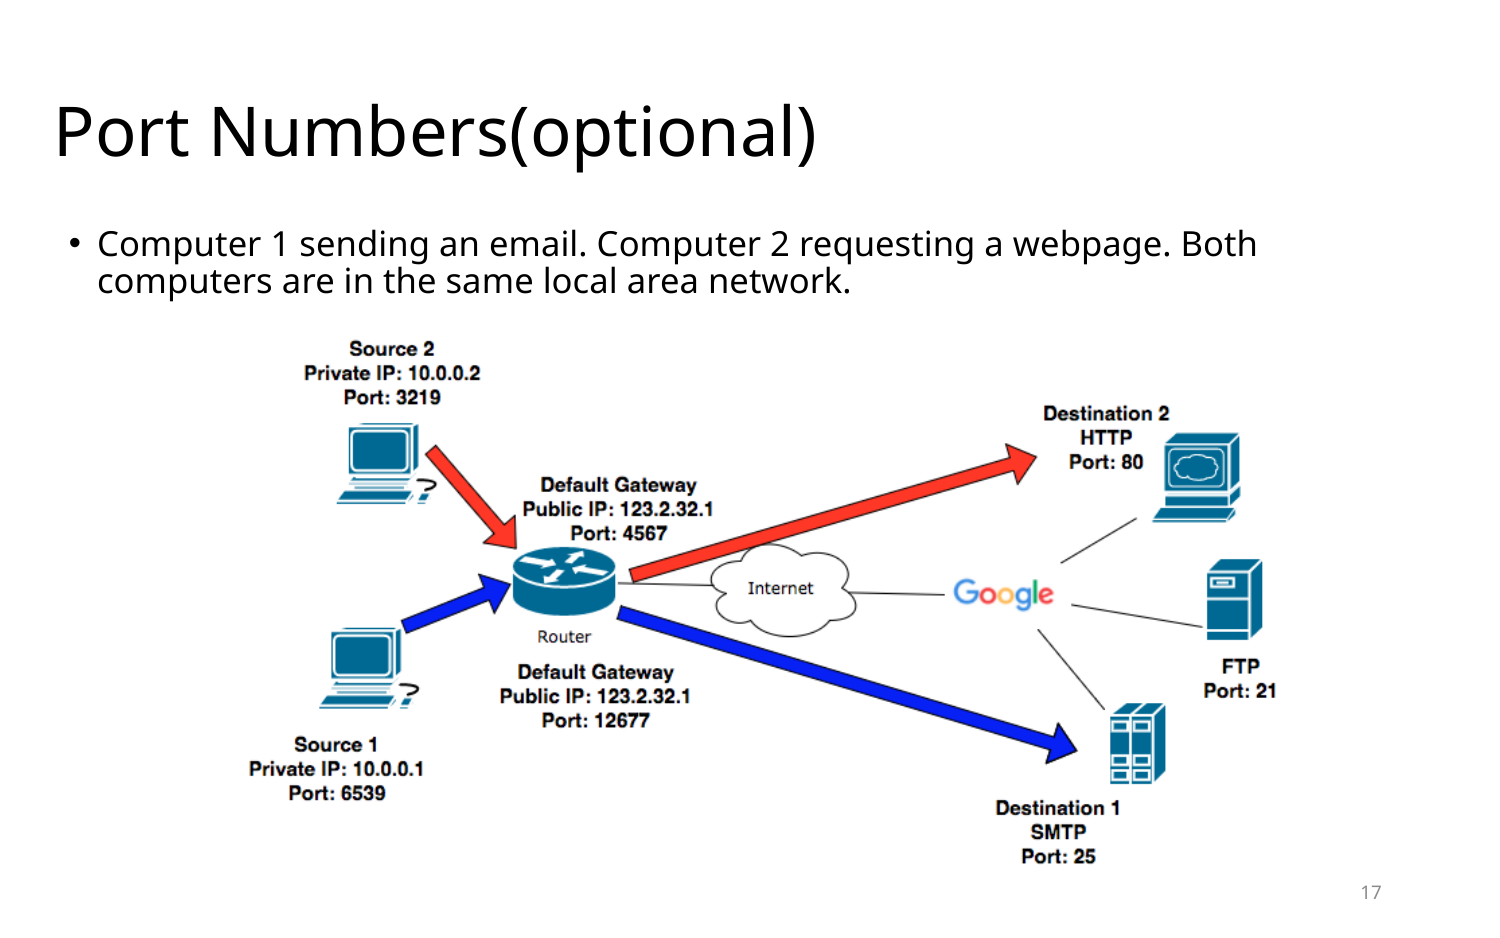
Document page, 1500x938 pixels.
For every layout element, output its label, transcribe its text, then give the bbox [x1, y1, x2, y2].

title Port Numbers(optional) [53, 65, 1348, 172]
slide_number 17 [1059, 868, 1397, 919]
list Computer 1 sending an email. Computer 2 requesting a webpage. Both computers are in the same local area network. [53, 218, 1446, 873]
picture [228, 321, 1292, 873]
